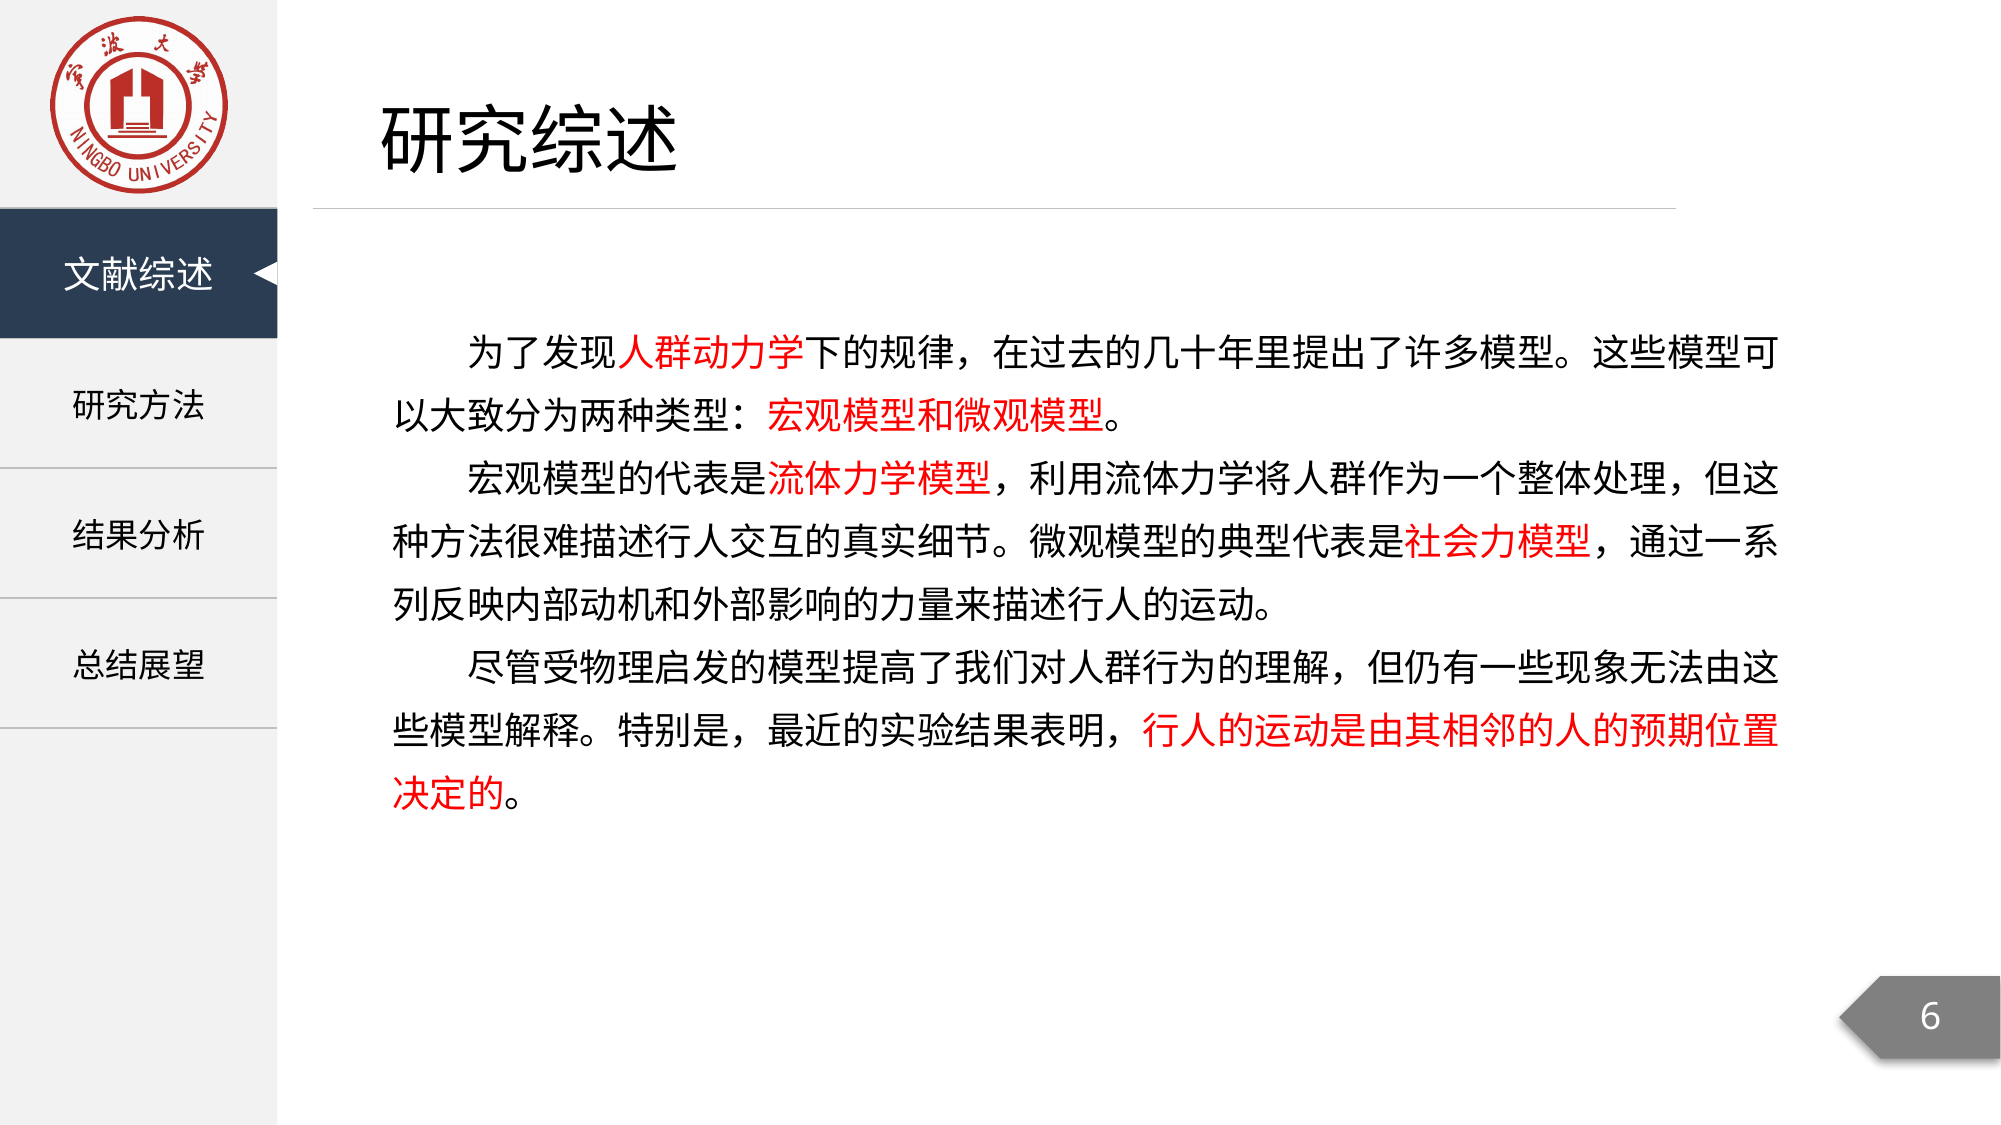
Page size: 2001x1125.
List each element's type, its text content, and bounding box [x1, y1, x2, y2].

text_box 研究综述 [364, 85, 695, 190]
text_box 为了发现人群动力学下的规律，在过去的几十年里提出了许多模型。这些模型可以大致分为两种类型：宏观模型和微观模型。 宏观模型的代表是流体力学模型，利用流体力学将人群作为一个整体处理，但这种方法很难描述行人交互的真实细节。微观模型的典型代表是社会力模型，通过一系列反映内部动机和外部影响的力量来描述行人的运动。 尽管受物理启发的模型提高了我们对人群行为的理解，但仍有一些现象无法由这些模型解释。特别是，最近的实验结果表明，行人的运动是由其相邻的人的预期位置决定的。 [377, 303, 1819, 823]
picture [50, 16, 228, 194]
